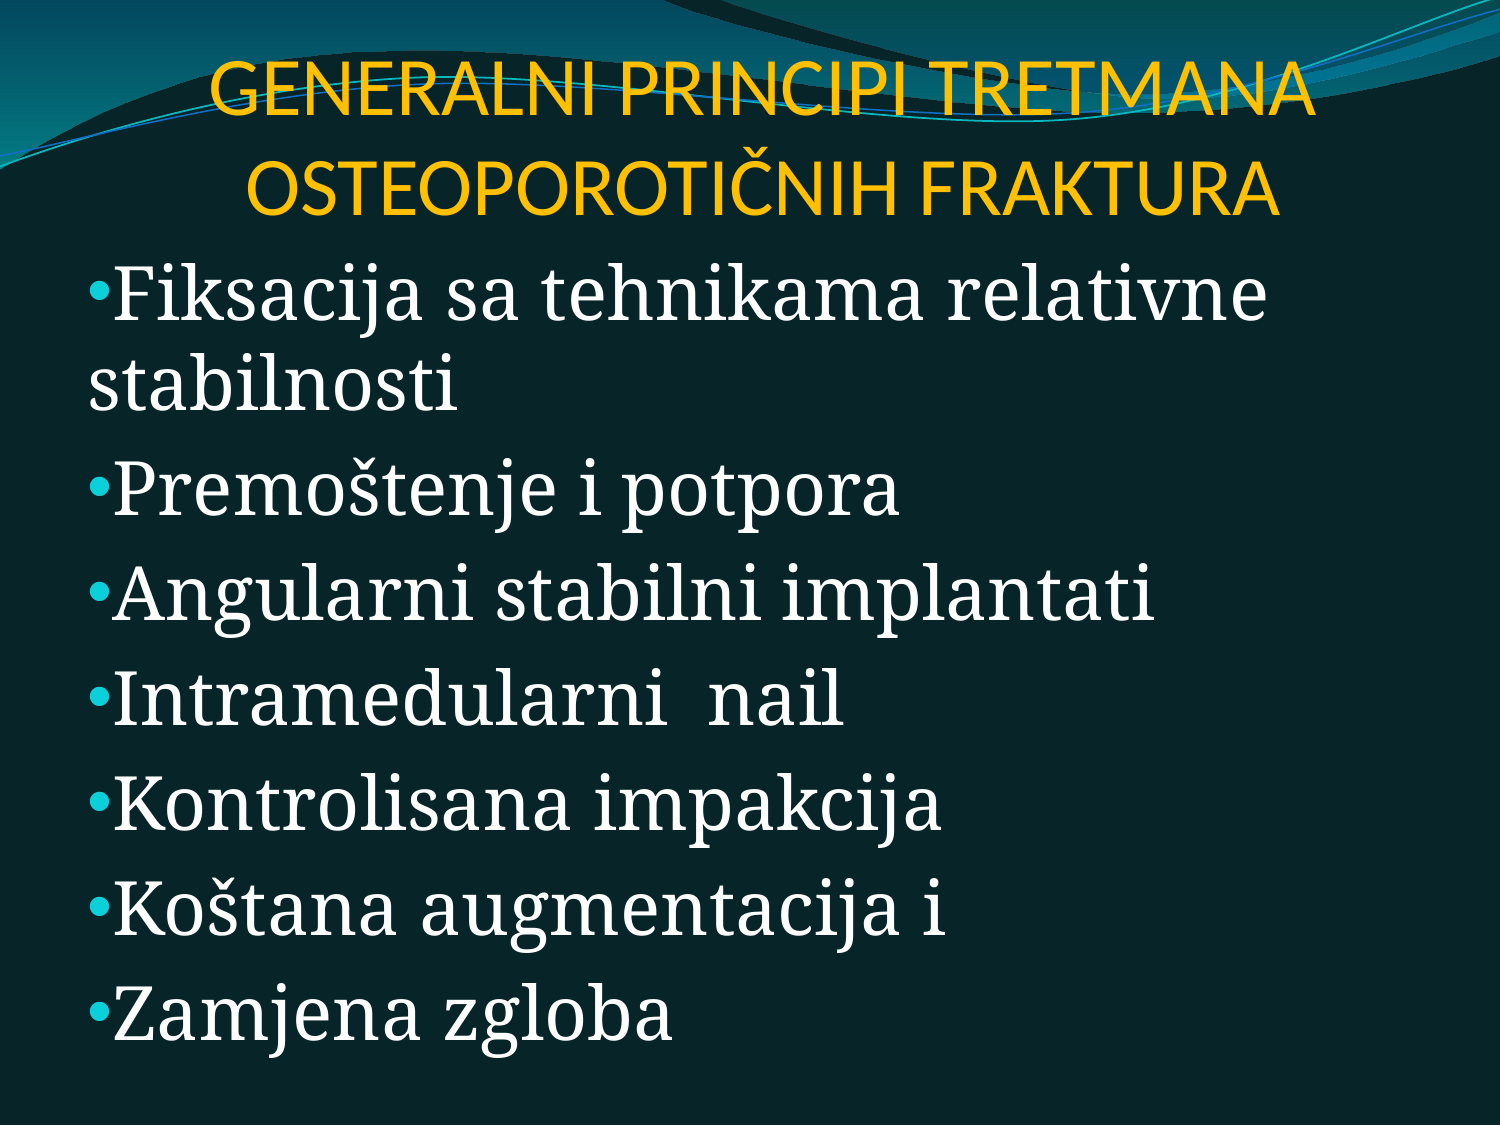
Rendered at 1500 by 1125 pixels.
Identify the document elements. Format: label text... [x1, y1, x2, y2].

subtitle Fiksacija sa tehnikama relativne stabilnosti Premoštenje i potpora Angularni stabilni implantati Intramedularni nail Kontrolisana impakcija Koštana augmentacija i Zamjena zgloba [87, 237, 1377, 1058]
title GENERALNI PRINCIPI TRETMANA OSTEOPOROTIČNIH FRAKTURA [120, 0, 1410, 233]
